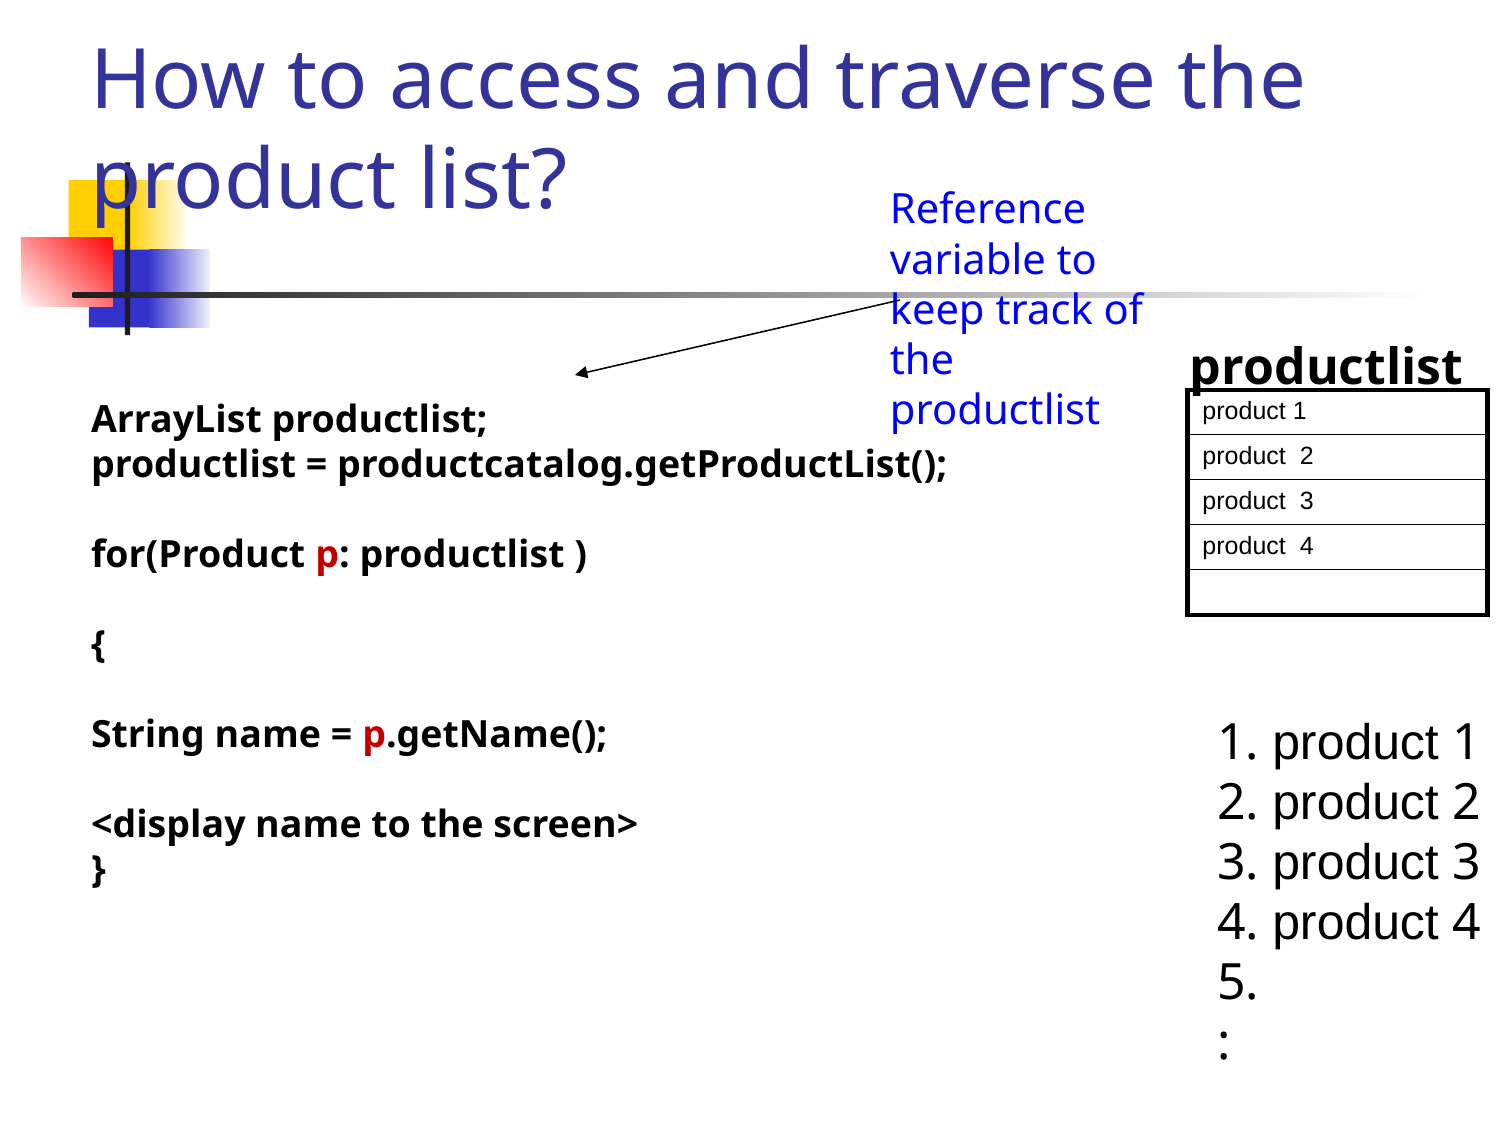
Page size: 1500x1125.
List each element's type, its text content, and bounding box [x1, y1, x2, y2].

text_box productlist [1188, 327, 1500, 402]
table_cell [1190, 570, 1485, 613]
table_cell product 4 [1190, 525, 1485, 569]
table_cell product 3 [1190, 480, 1485, 524]
table_header product 1 [1190, 402, 1485, 434]
text_box Reference variable to keep track of the productlist [874, 174, 1188, 440]
title How to access and traverse the product list? [74, 44, 1426, 233]
text_box ArrayList productlist; productlist = productcatalog.getProductList(); for(Product p: productlist ) { String name = p.getName(); <display name to the screen> } [76, 387, 964, 988]
text_box 1. product 1 2. product 2 3. product 3 4. product 4 5. : [1202, 702, 1497, 1077]
table_cell product 2 [1190, 435, 1485, 479]
text_box [574, 299, 901, 379]
